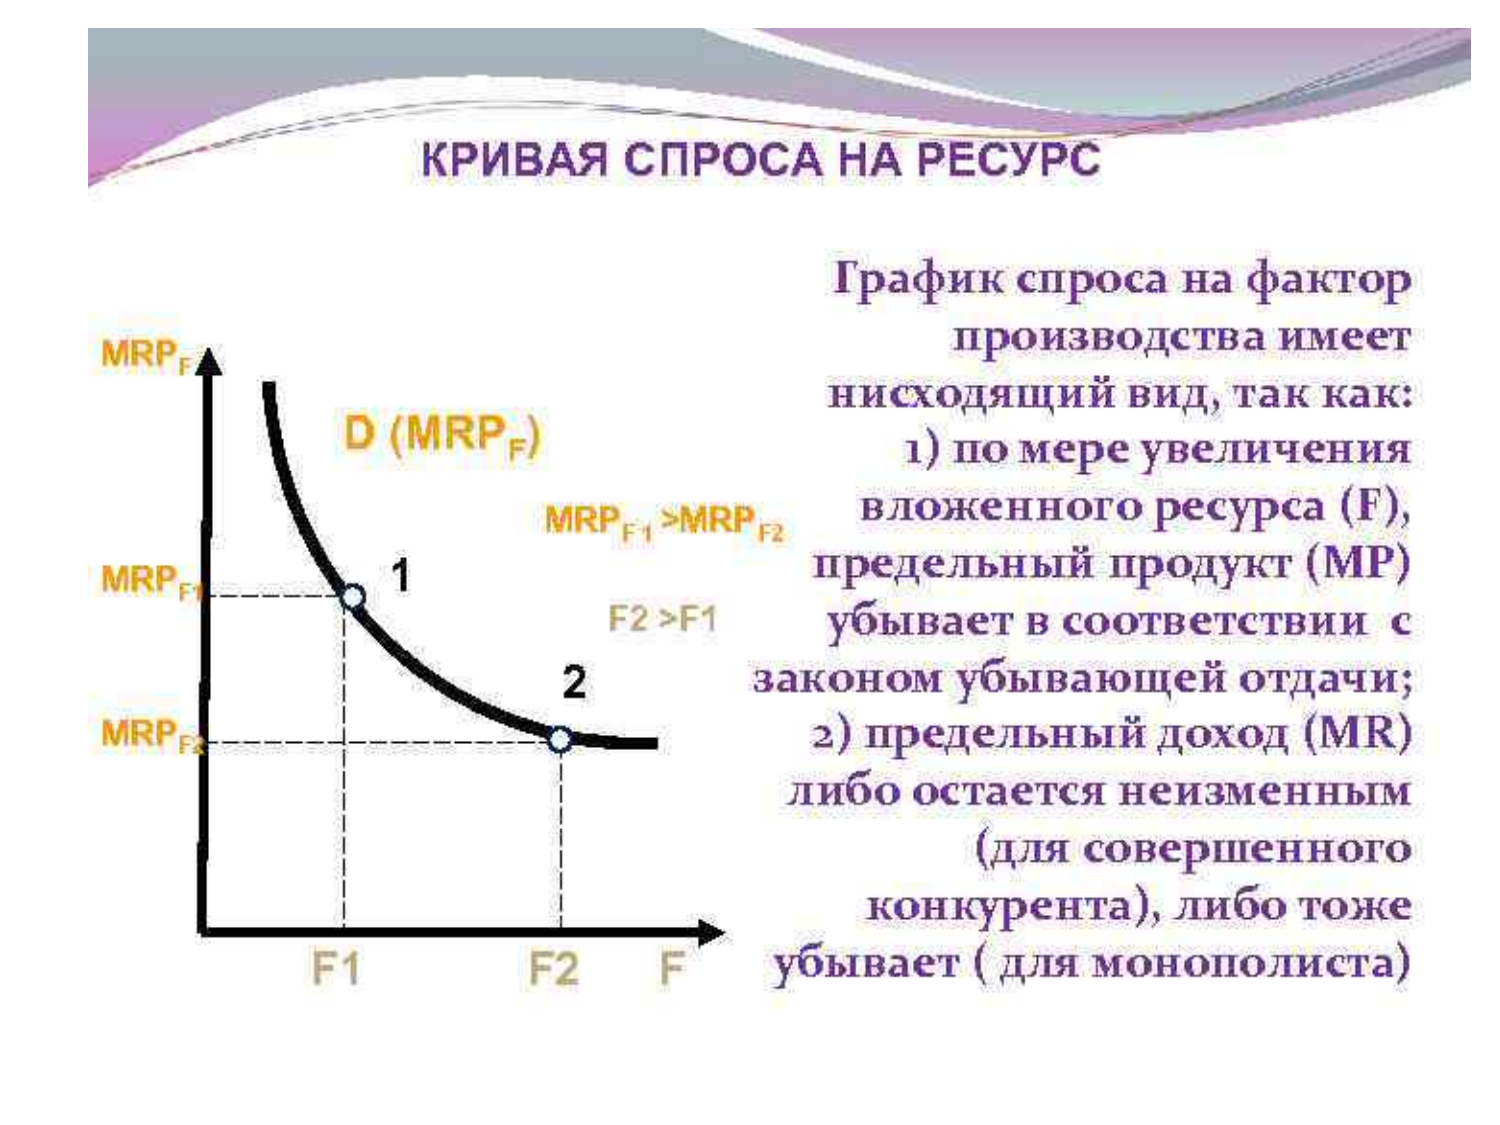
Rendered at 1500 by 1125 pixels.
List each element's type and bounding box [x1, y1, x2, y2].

picture [88, 28, 1471, 1097]
